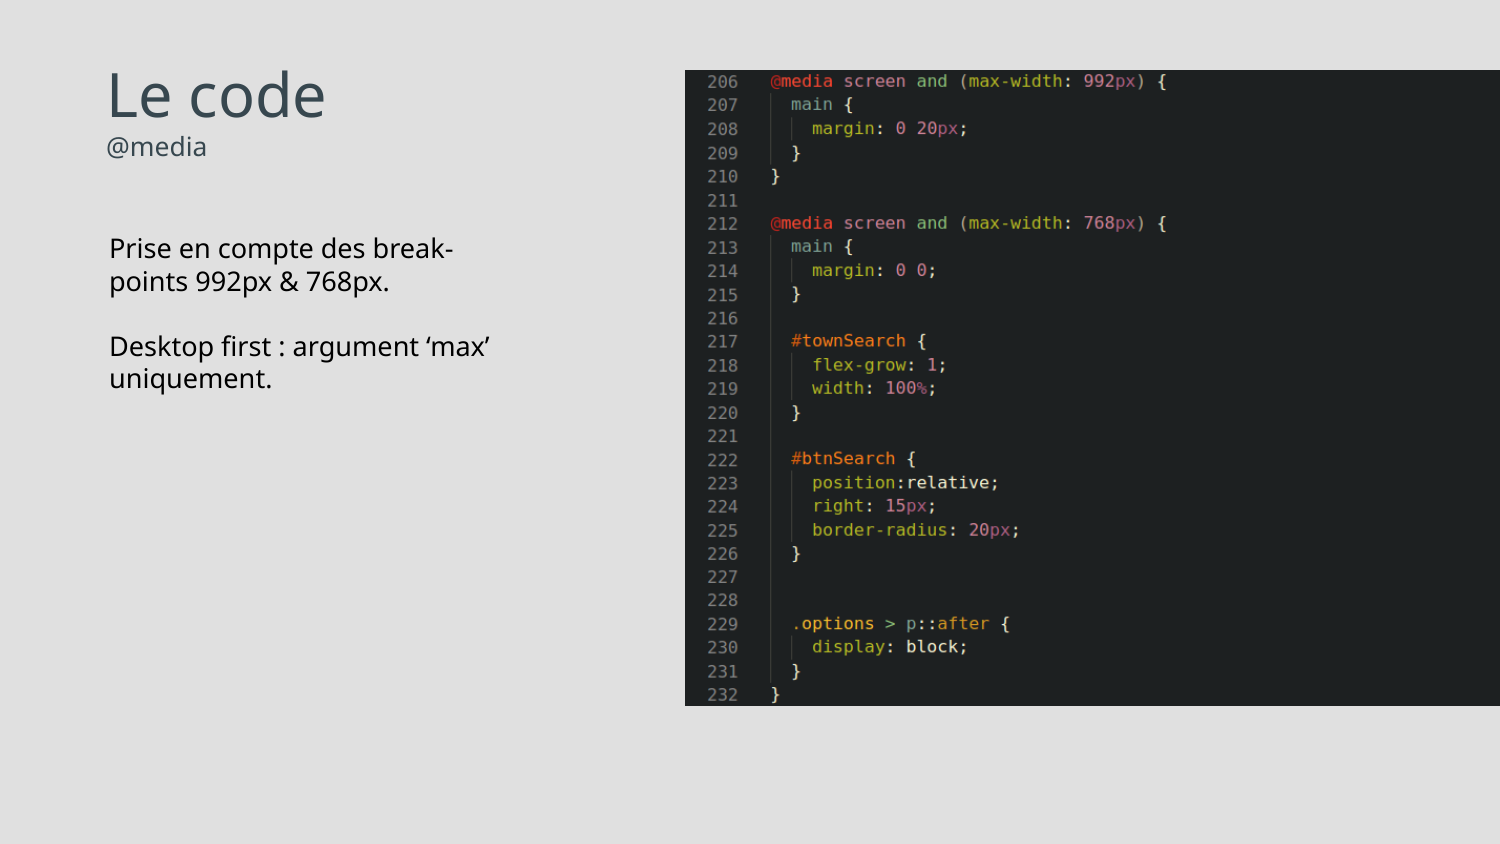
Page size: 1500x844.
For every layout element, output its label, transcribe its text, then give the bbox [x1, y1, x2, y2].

picture [684, 70, 1500, 706]
text_box Prise en compte des break-points 992px & 768px. Desktop first : argument ‘max’ uniquement. [94, 224, 539, 754]
text_box Le code @media [91, 41, 713, 177]
